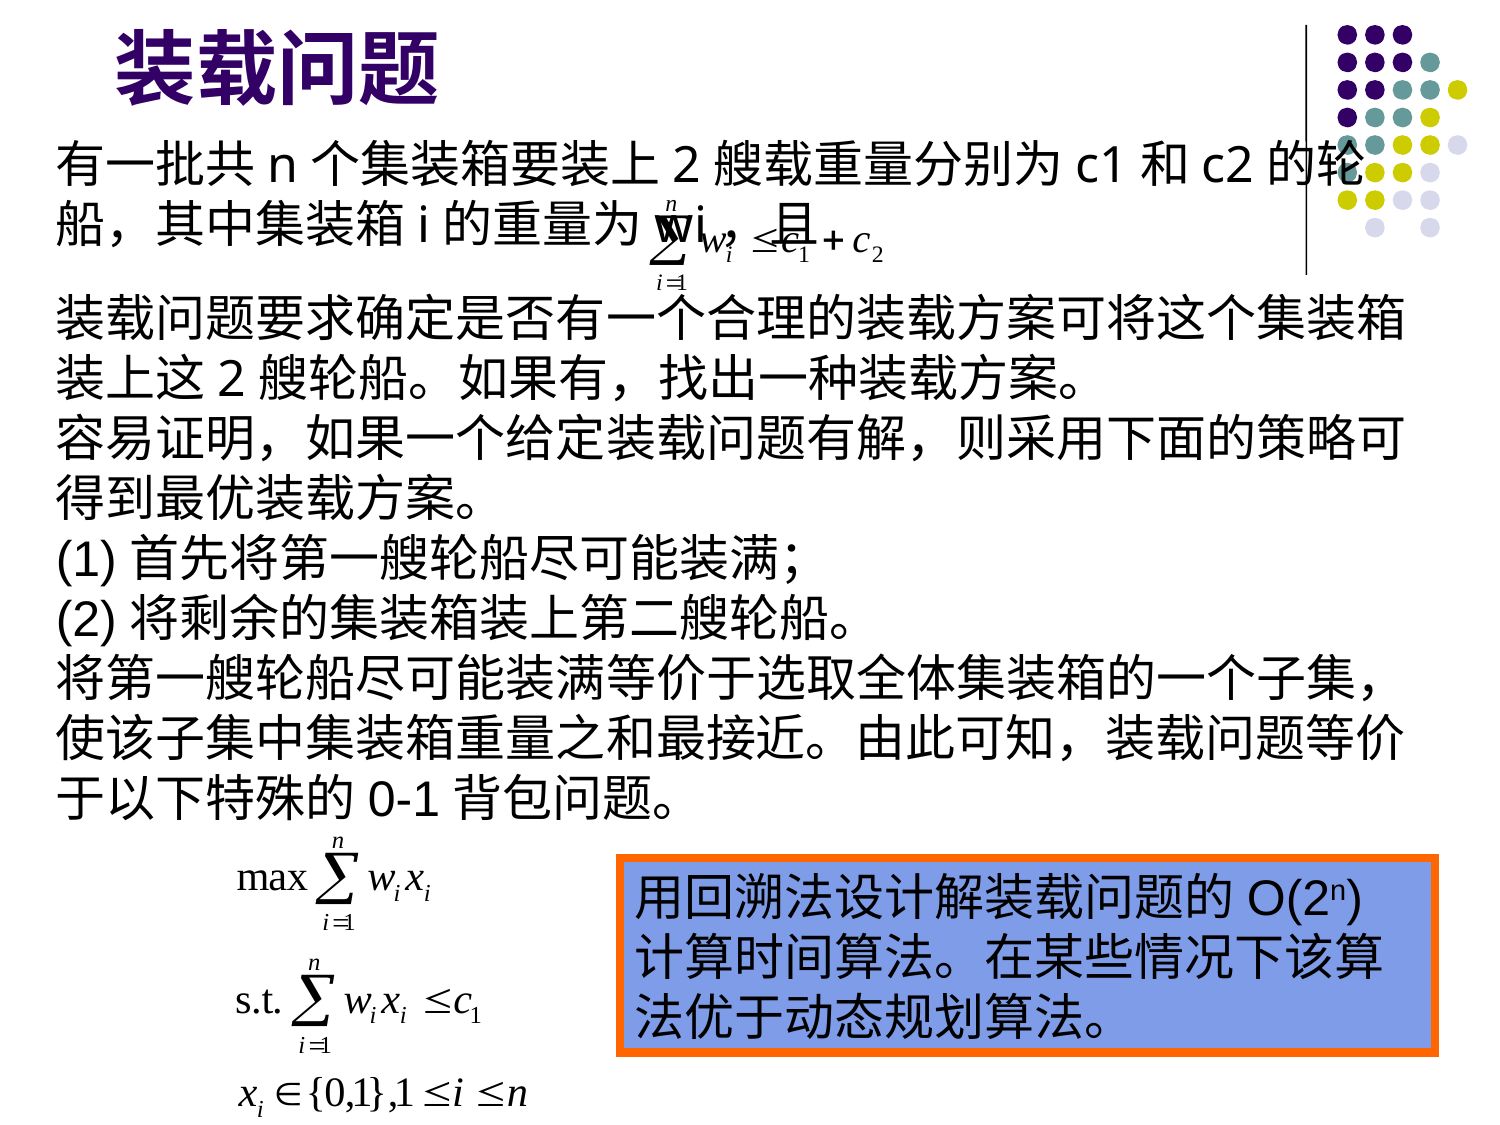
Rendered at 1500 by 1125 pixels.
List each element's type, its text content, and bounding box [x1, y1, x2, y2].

text_box 装载问题 [100, 0, 1376, 125]
slide_number 22 [1074, 1053, 1425, 1100]
text_box 装载问题要求确定是否有一个合理的装载方案可将这个集装箱装上这2艘轮船。如果有，找出一种装载方案。 容易证明，如果一个给定装载问题有解，则采用下面的策略可得到最优装载方案。 (1)首先将第一艘轮船尽可能装满； (2)将剩余的集装箱装上第二艘轮船。 将第一艘轮船尽可能装满等价于选取全体集装箱的一个子集，使该子集中集装箱重量之和最接近。由此可知，装载问题等价于以下特殊的0-1背包问题。 [41, 278, 1451, 527]
text_box 有一批共n个集装箱要装上2艘载重量分别为c1和c2的轮船，其中集装箱i的重量为wi，且 [41, 125, 1427, 261]
text_box 装载问题要求确定是否有一个合理的装载方案可将这个集装箱装上这2艘轮船。如果有，找出一种装载方案。 容易证明，如果一个给定装载问题有解，则采用下面的策略可得到最优装载方案。 (1)首先将第一艘轮船尽可能装满； (2)将剩余的集装箱装上第二艘轮船。 将第一艘轮船尽可能装满等价于选取全体集装箱的一个子集，使该子集中集装箱重量之和最接近。由此可知，装载问题等价于以下特殊的0-1背包问题。 [41, 528, 1451, 834]
text_box 用回溯法设计解装载问题的O(2n)计算时间算法。在某些情况下该算法优于动态规划算法。 [620, 857, 1436, 1053]
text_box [230, 821, 538, 1125]
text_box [643, 184, 892, 300]
